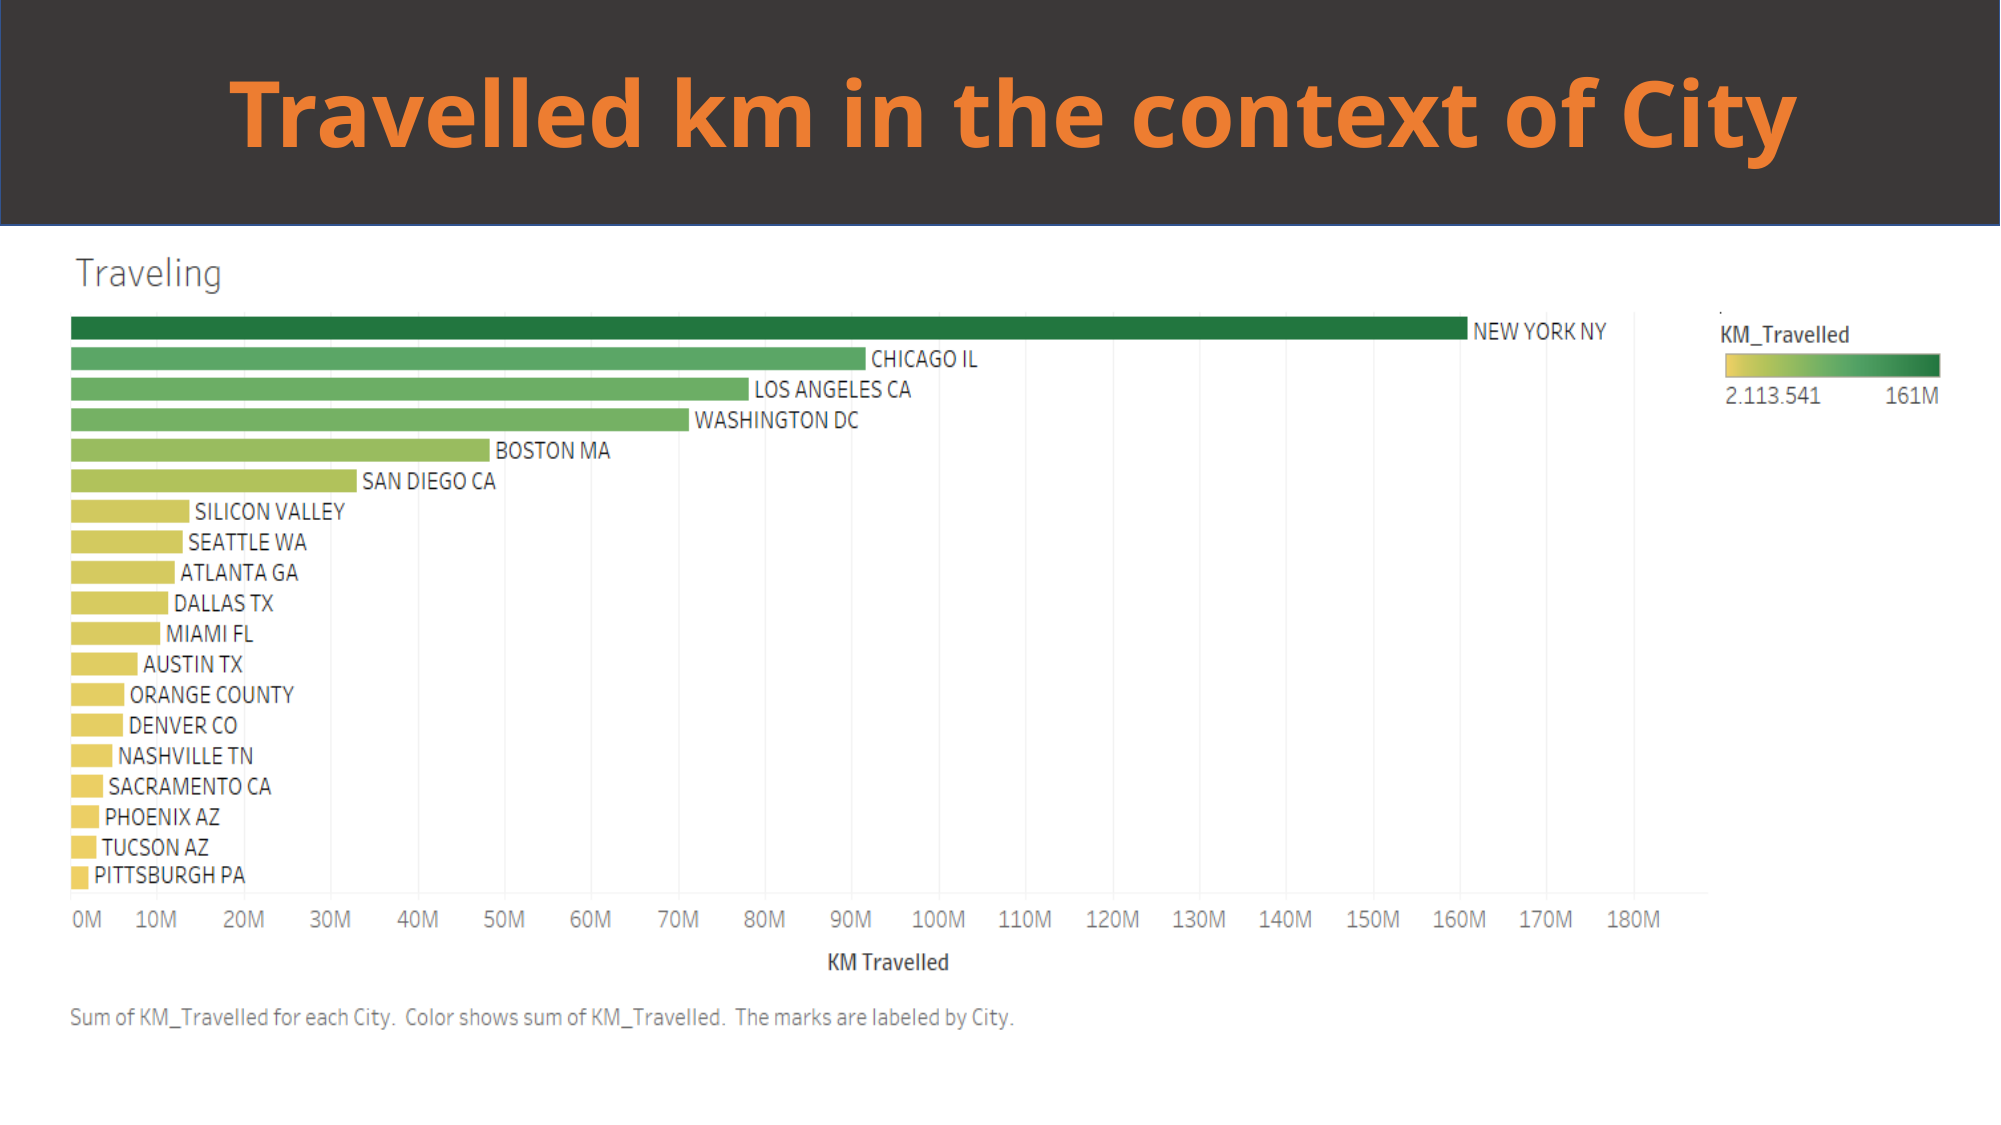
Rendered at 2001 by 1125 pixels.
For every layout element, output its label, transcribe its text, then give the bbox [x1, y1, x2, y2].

text_box Travelled km in the context of City [0, 0, 2000, 226]
picture [70, 236, 1946, 1033]
